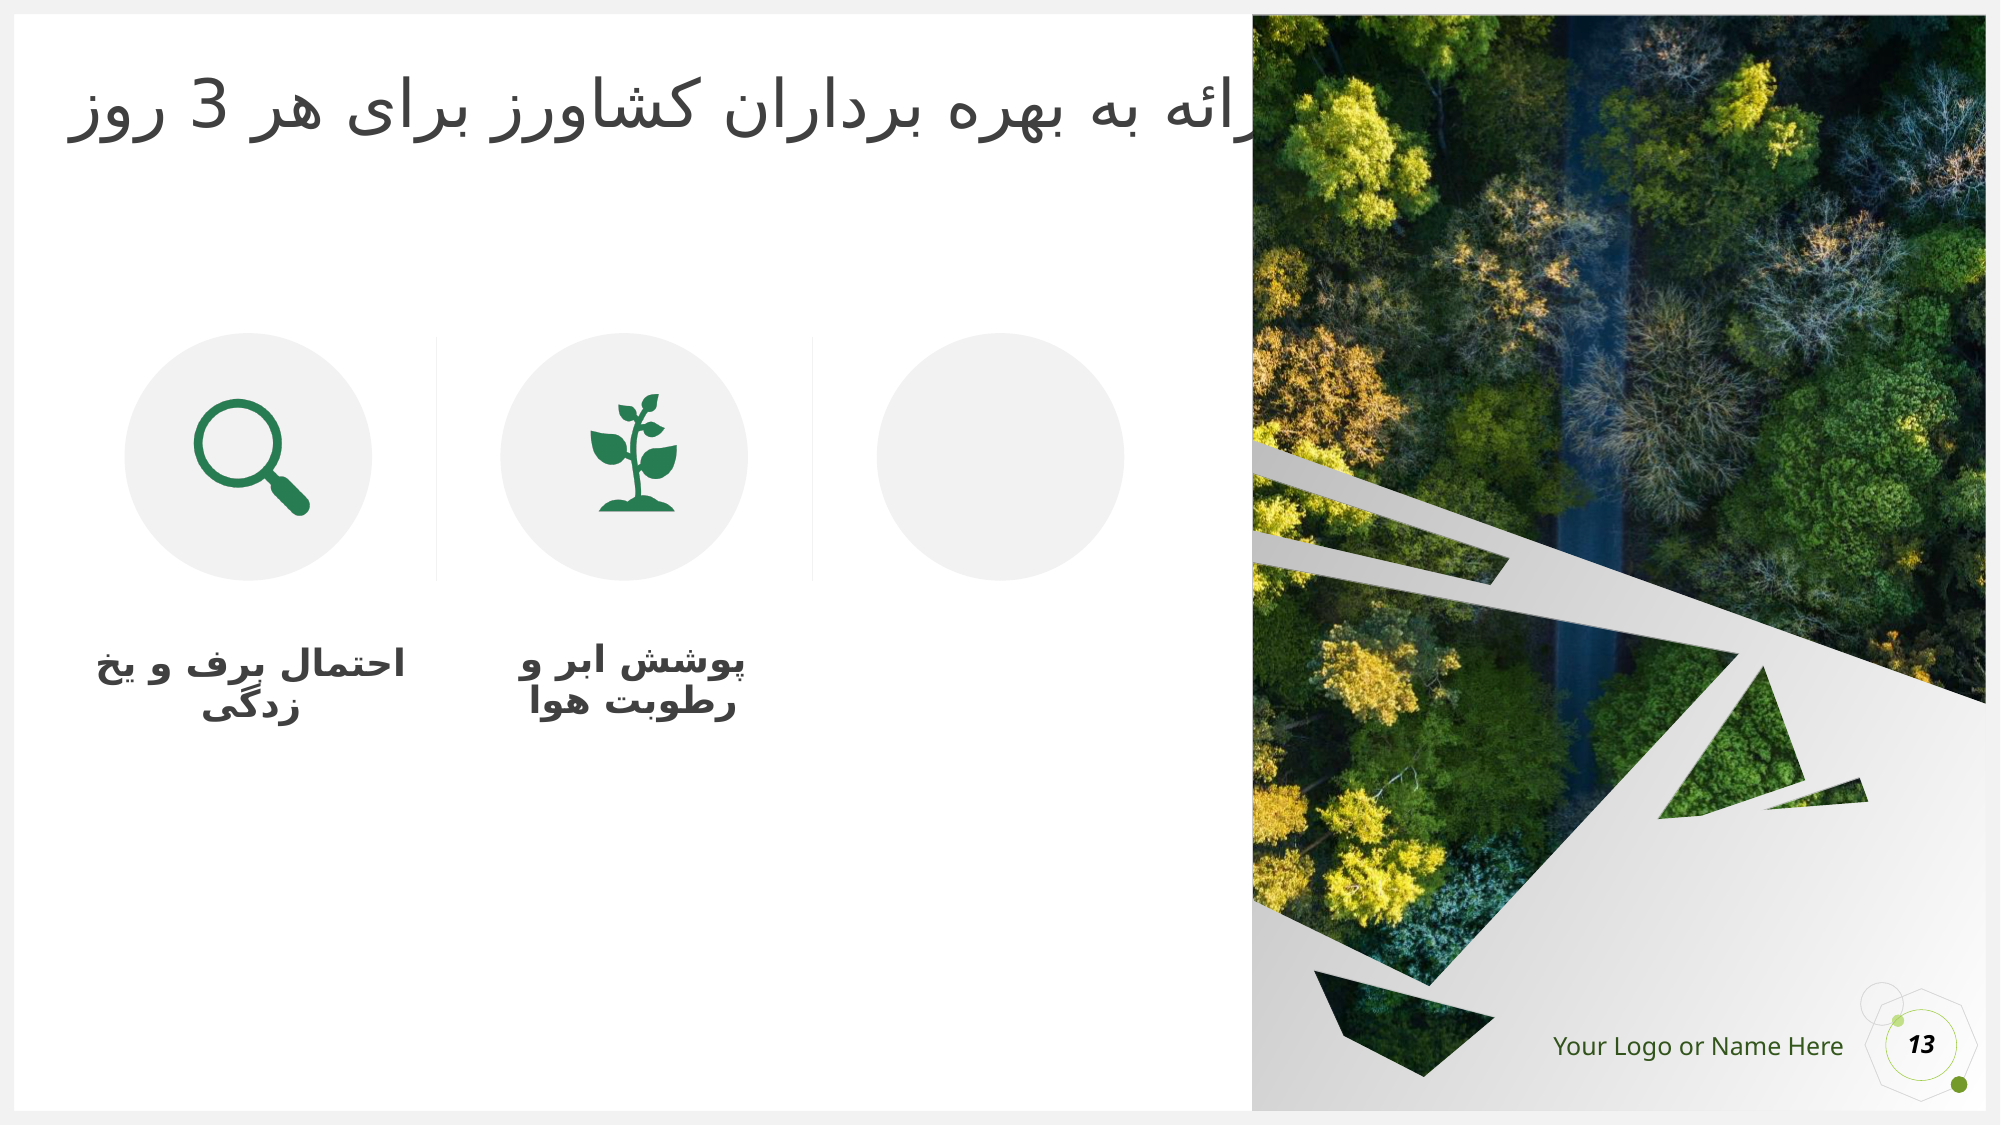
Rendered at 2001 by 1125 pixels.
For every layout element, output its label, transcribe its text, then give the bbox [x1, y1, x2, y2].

picture [1251, 14, 1986, 1077]
slide_number 13 [1905, 1077, 1938, 1081]
list احتمال برف و یخ زدگی [73, 644, 429, 727]
picture [181, 386, 322, 528]
list پوشش ابر و رطوبت هوا [456, 640, 811, 723]
picture [563, 382, 704, 524]
title پارامترهای قابل ارائه به بهره برداران کشاورز برای هر 3 روز [70, 70, 1251, 142]
